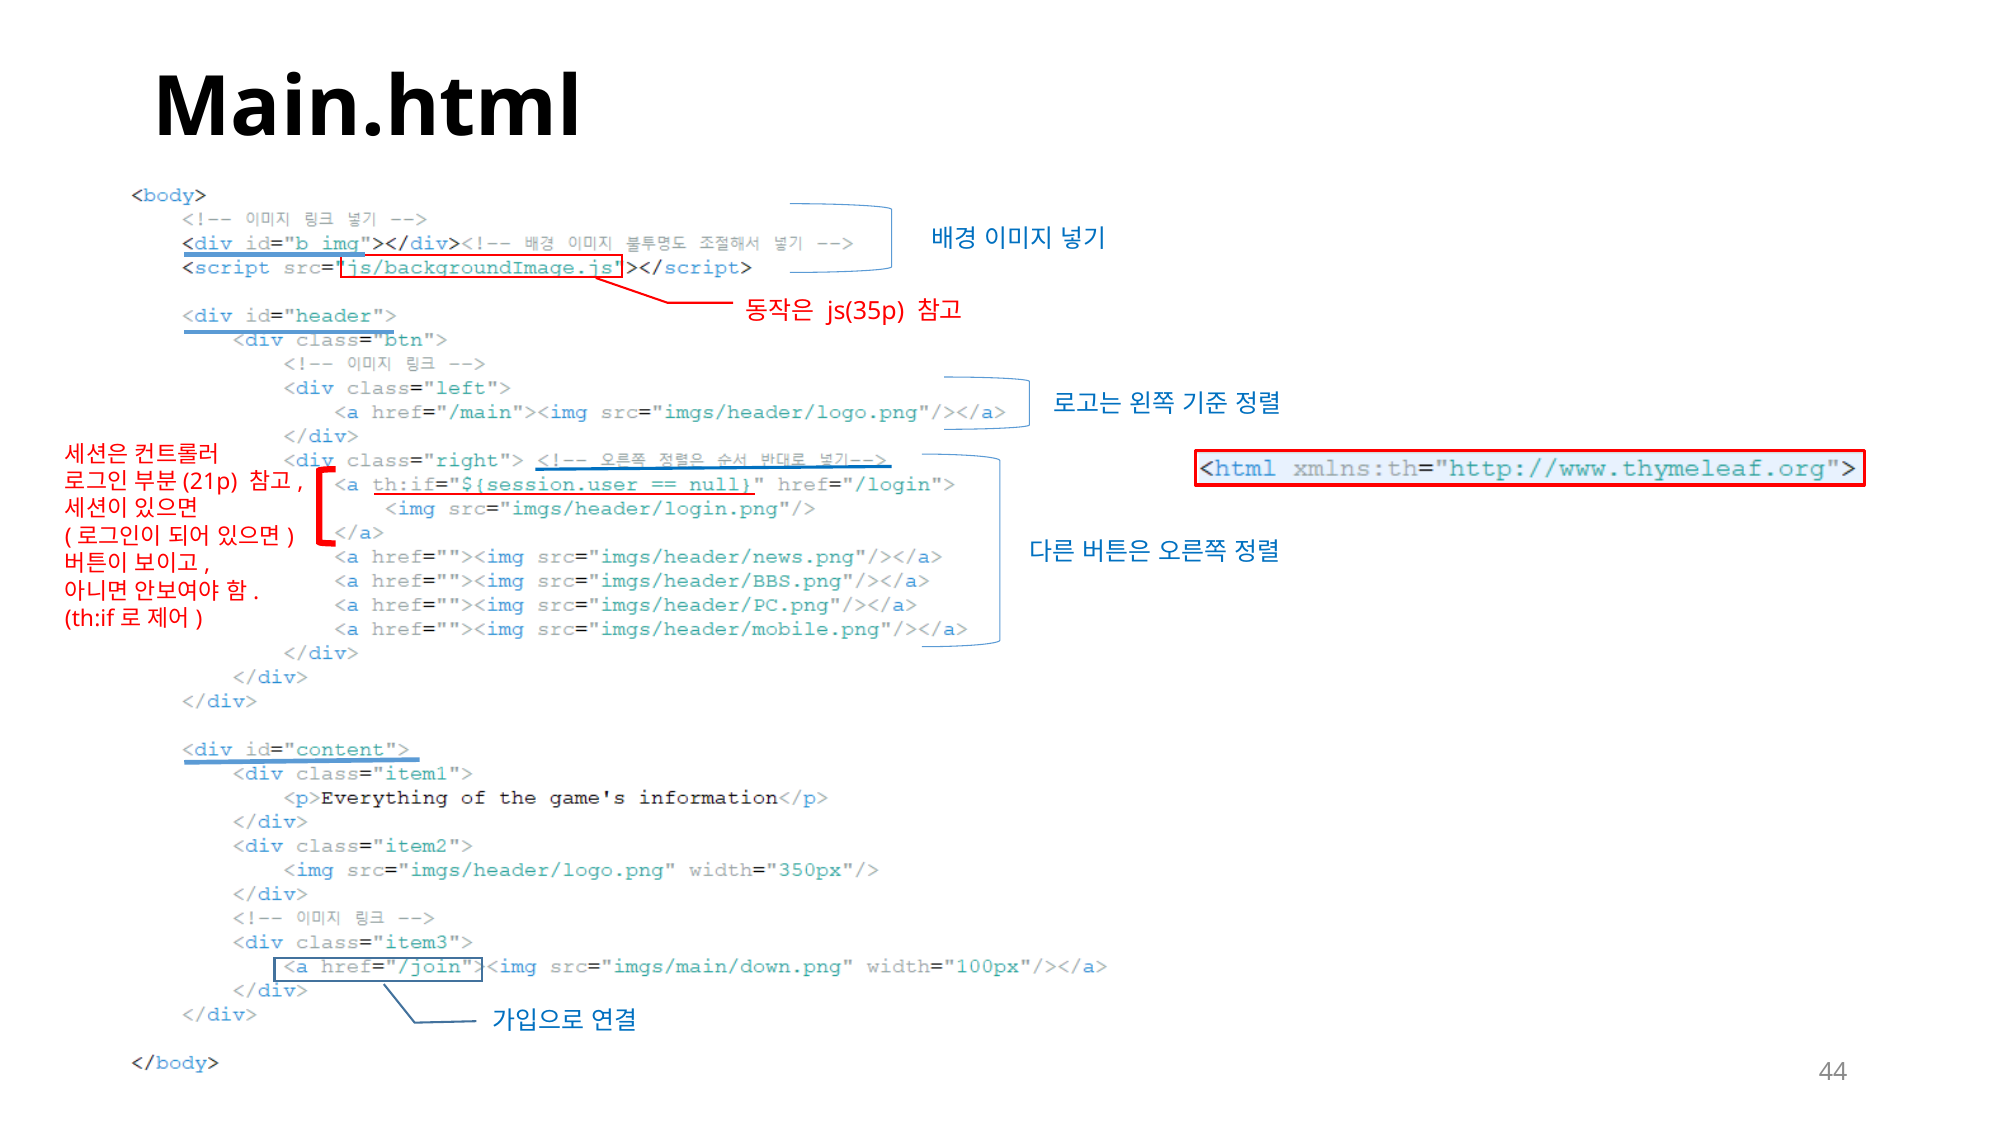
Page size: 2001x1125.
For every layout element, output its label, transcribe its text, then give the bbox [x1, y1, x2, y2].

text_box 로고는 왼쪽 기준 정렬 [1122, 380, 1297, 426]
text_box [184, 759, 420, 763]
text_box 세션은 컨트롤러 로그인 부분(21p) 참고, 세션이 있으면 (로그인이 되어 있으면) 버튼이 보이고, 아니면 안보여야 함. (th:if로 제어) [49, 431, 122, 639]
picture [1196, 452, 1863, 484]
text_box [535, 466, 892, 470]
title Main.html [137, 0, 1863, 218]
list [122, 181, 1122, 1079]
text_box 다른 버튼은 오른쪽 정렬 [1122, 527, 1296, 573]
slide_number 44 [1412, 1042, 1863, 1103]
